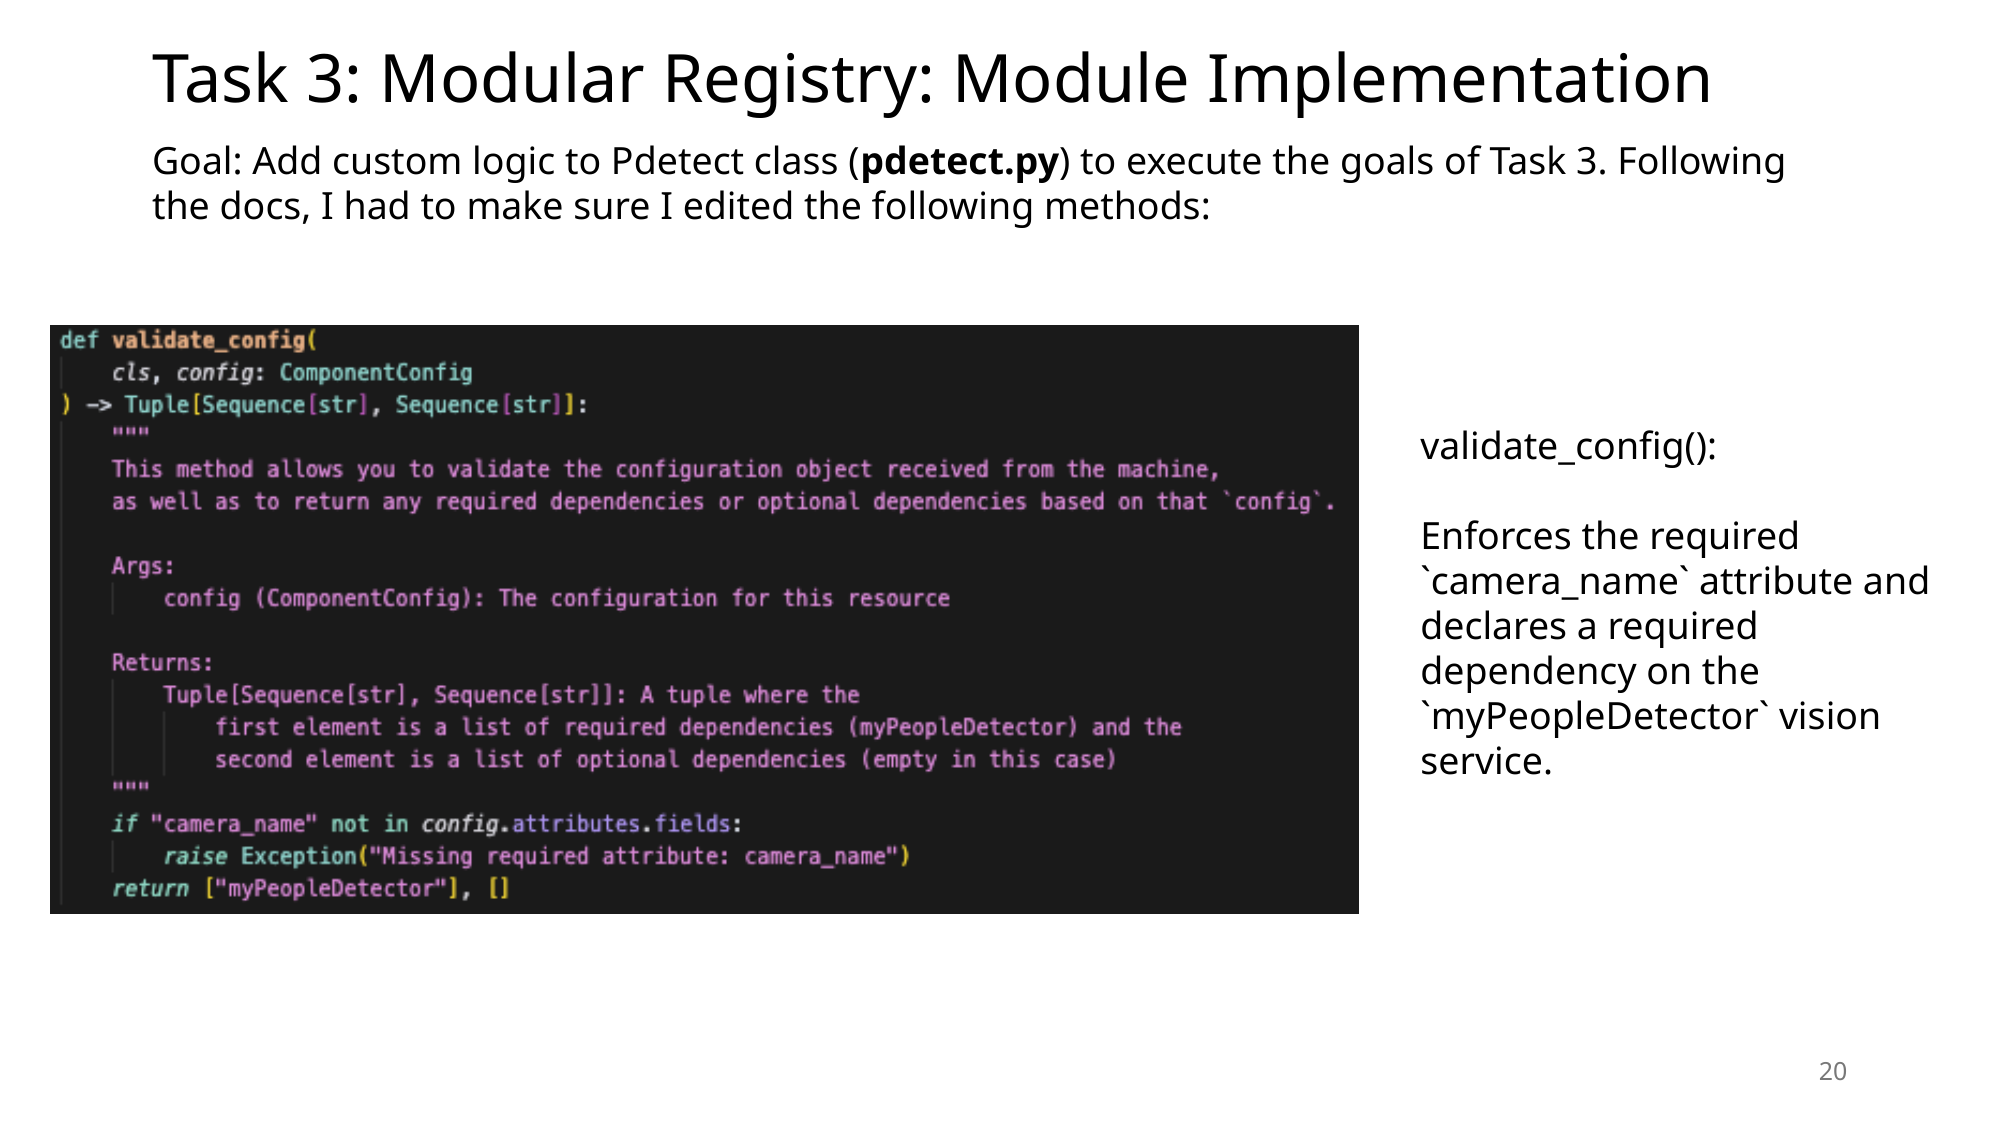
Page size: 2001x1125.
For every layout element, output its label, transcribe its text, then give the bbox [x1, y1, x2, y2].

title Task 3: Modular Registry: Module Implementation [137, 0, 1863, 129]
text_box Goal: Add custom logic to Pdetect class (pdetect.py) to execute the goals of Task 3. Following the docs, I had to make sure I edited the following methods: [137, 129, 1863, 234]
picture [49, 325, 1360, 915]
slide_number 20 [1412, 1042, 1863, 1103]
text_box validate_config(): Enforces the required `camera_name` attribute and declares a required dependency on the `myPeopleDetector` vision service. [1405, 414, 1983, 790]
